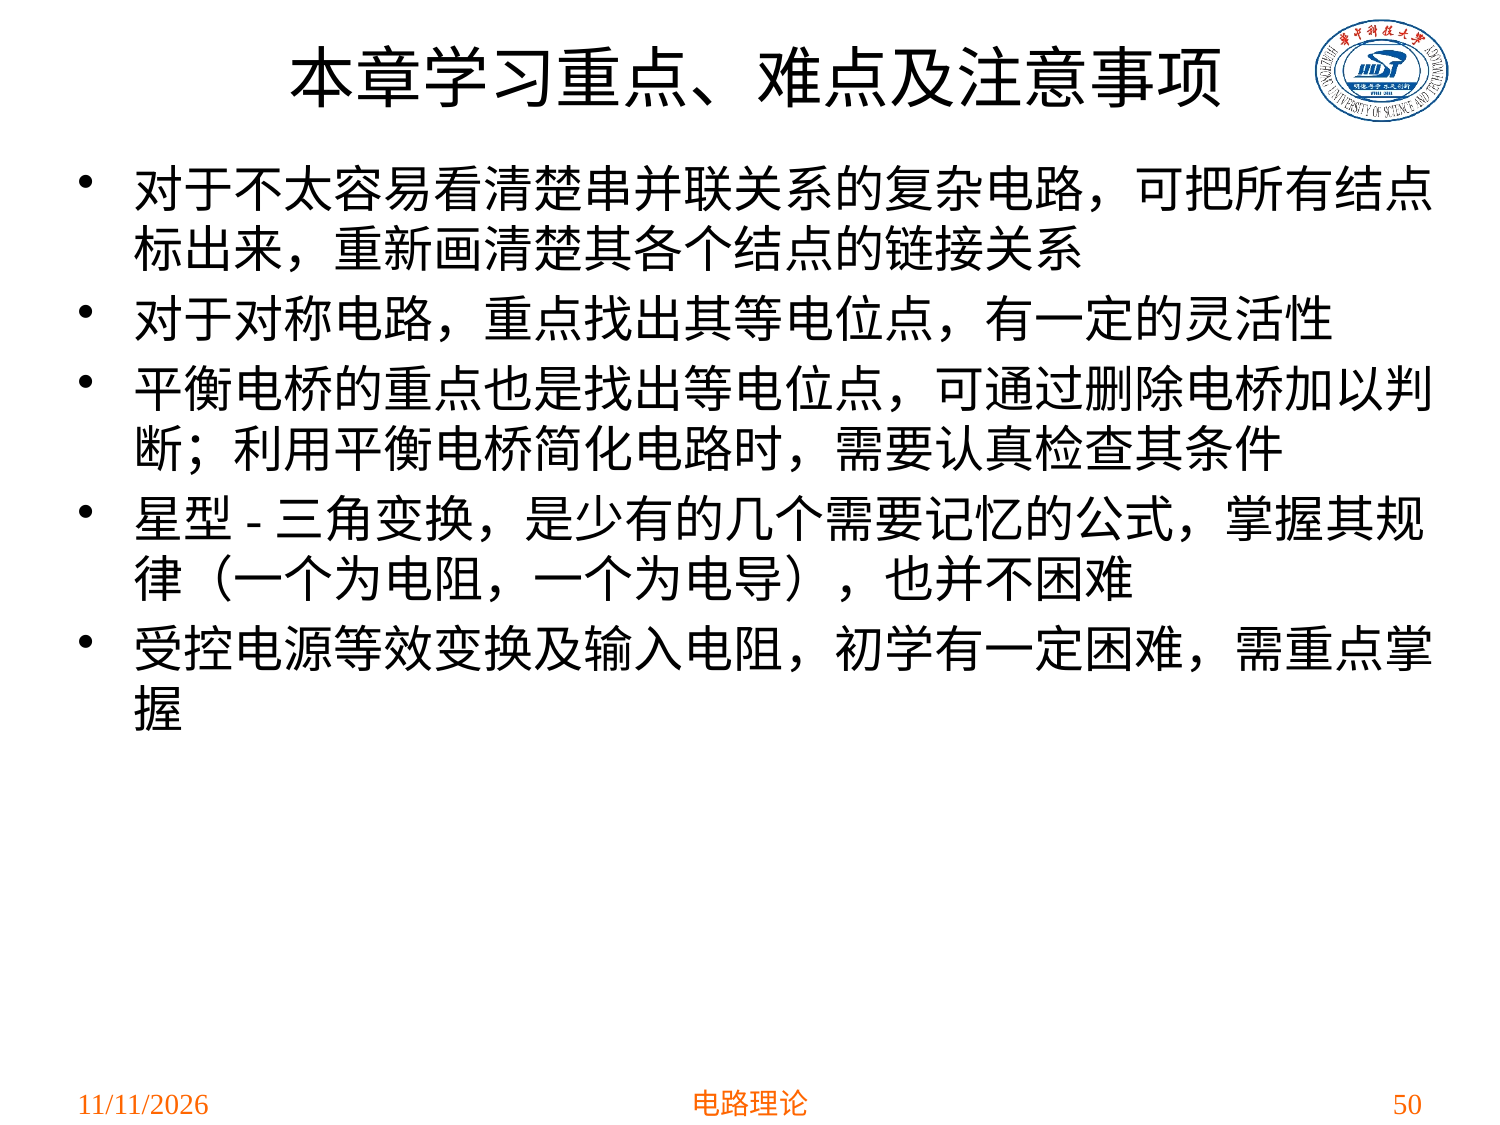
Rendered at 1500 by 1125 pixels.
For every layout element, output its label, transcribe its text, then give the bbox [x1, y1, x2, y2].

slide_number 50 [1125, 1078, 1438, 1125]
list 对于不太容易看清楚串并联关系的复杂电路，可把所有结点标出来，重新画清楚其各个结点的链接关系 对于对称电路，重点找出其等电位点，有一定的灵活性 平衡电桥的重点也是找出等电位点，可通过删除电桥加以判断；利用平衡电桥简化电路时，需要认真检查其条件 星型-三角变换，是少有的几个需要记忆的公式，掌握其规律（一个为电阻，一个为电导），也并不困难 受控电源等效变换及输入电阻，初学有一定困难，需重点掌握 [62, 149, 1450, 1000]
picture [1305, 13, 1459, 125]
title 本章学习重点、难点及注意事项 [62, 38, 1450, 114]
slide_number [62, 1078, 375, 1125]
footer 电路理论 [512, 1078, 988, 1125]
